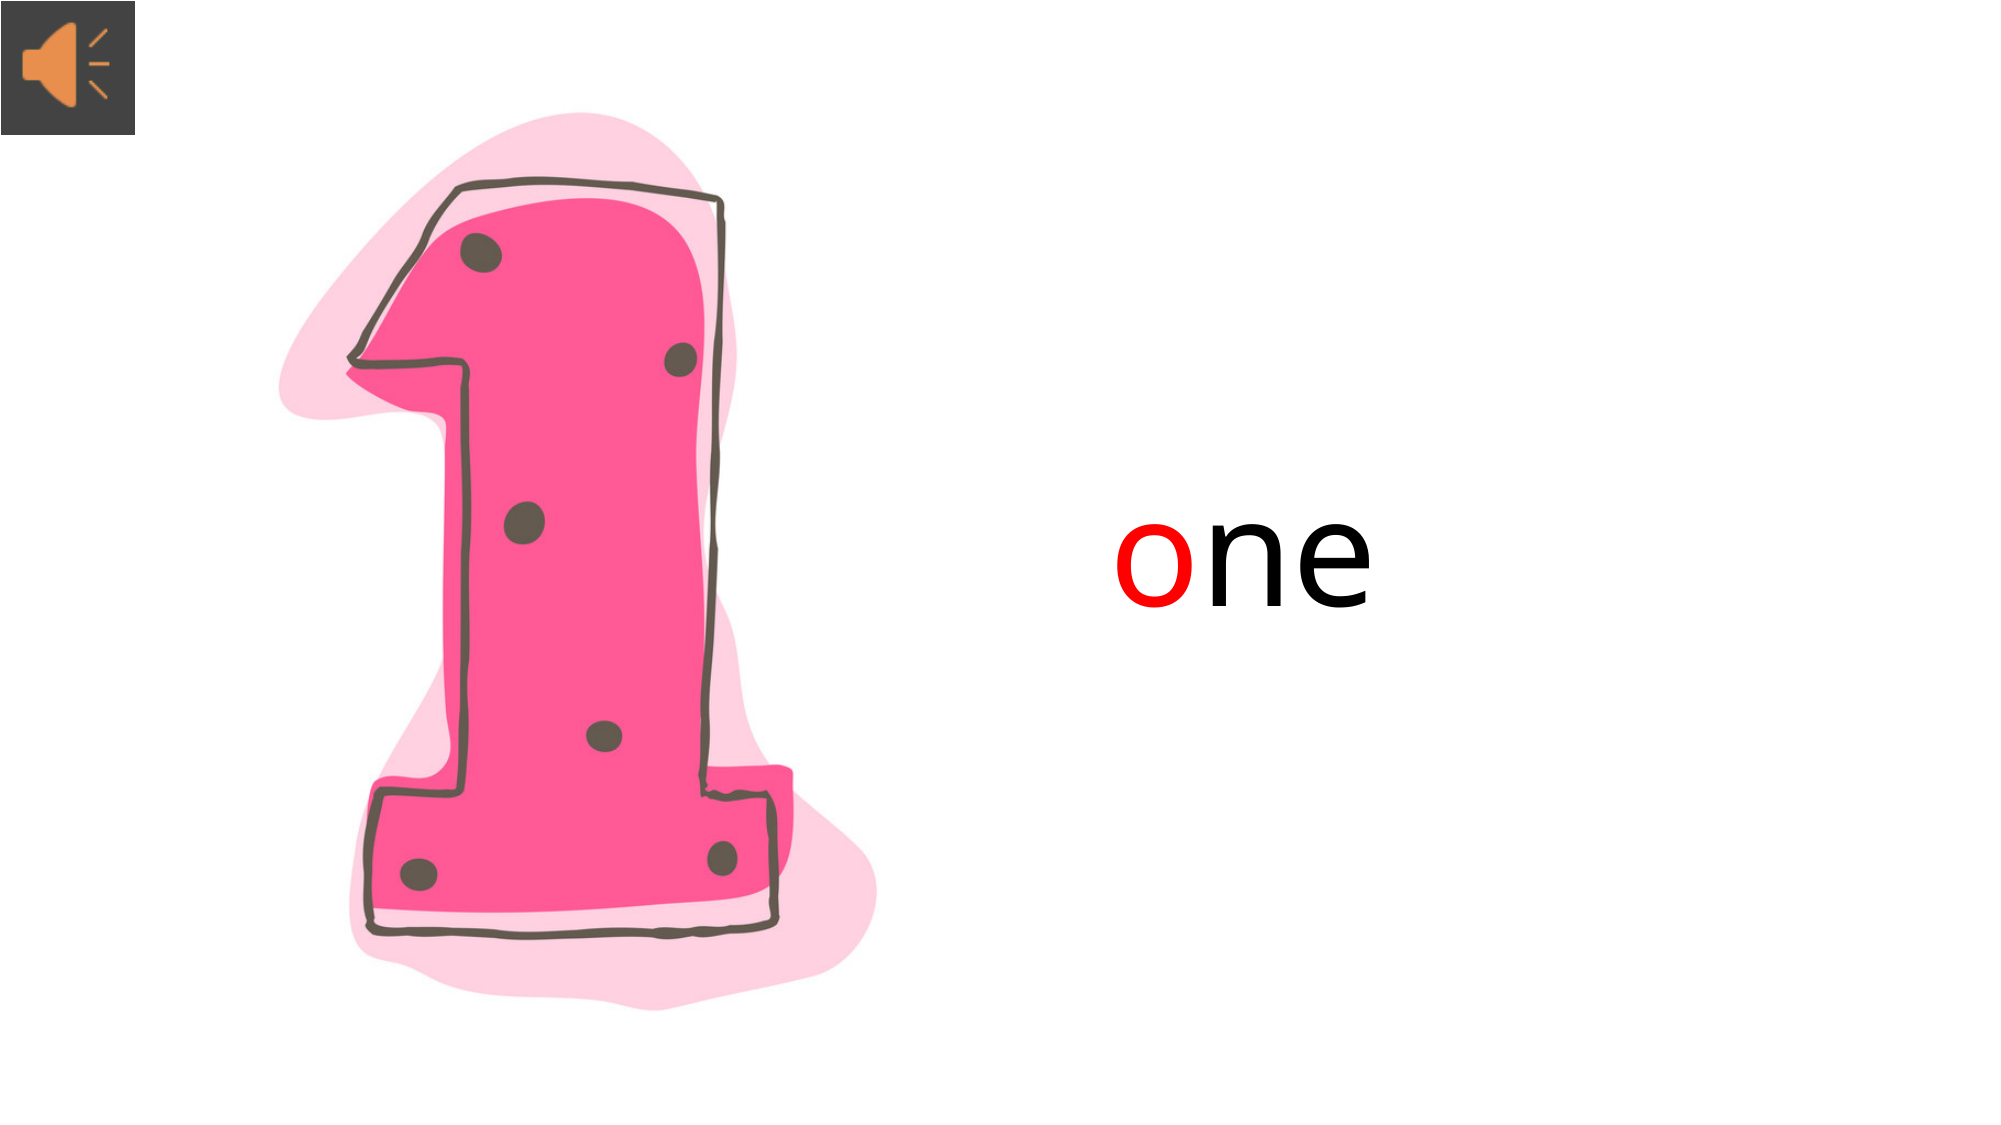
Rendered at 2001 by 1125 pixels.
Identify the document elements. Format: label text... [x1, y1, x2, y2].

picture [192, 0, 965, 1125]
picture [0, 0, 136, 136]
text_box one [1094, 448, 1478, 677]
